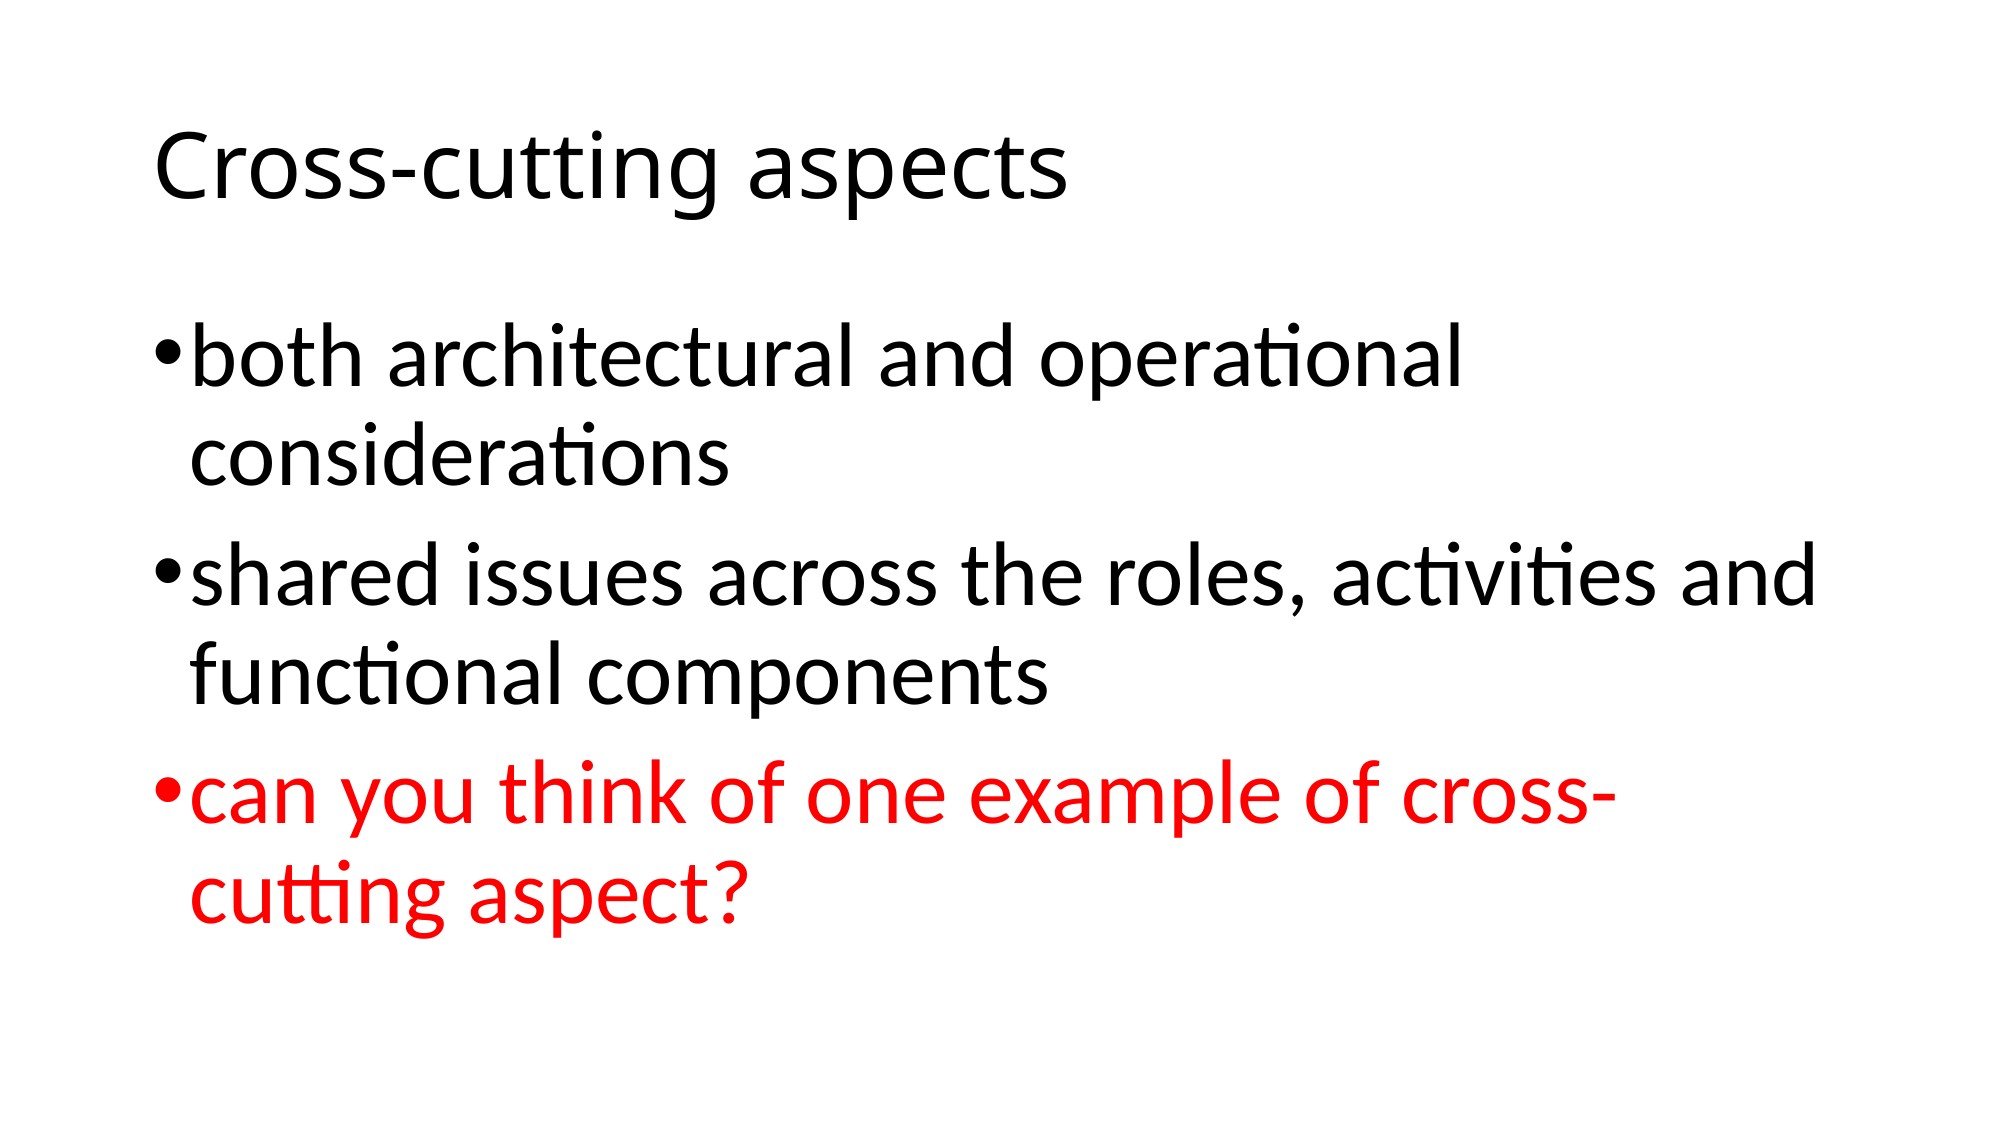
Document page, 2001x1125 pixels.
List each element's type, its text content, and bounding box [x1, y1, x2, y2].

title Cross-cutting aspects [137, 59, 1863, 278]
list both architectural and operational considerations shared issues across the roles, activities and functional components can you think of one example of cross-cutting aspect? [137, 299, 1863, 1014]
